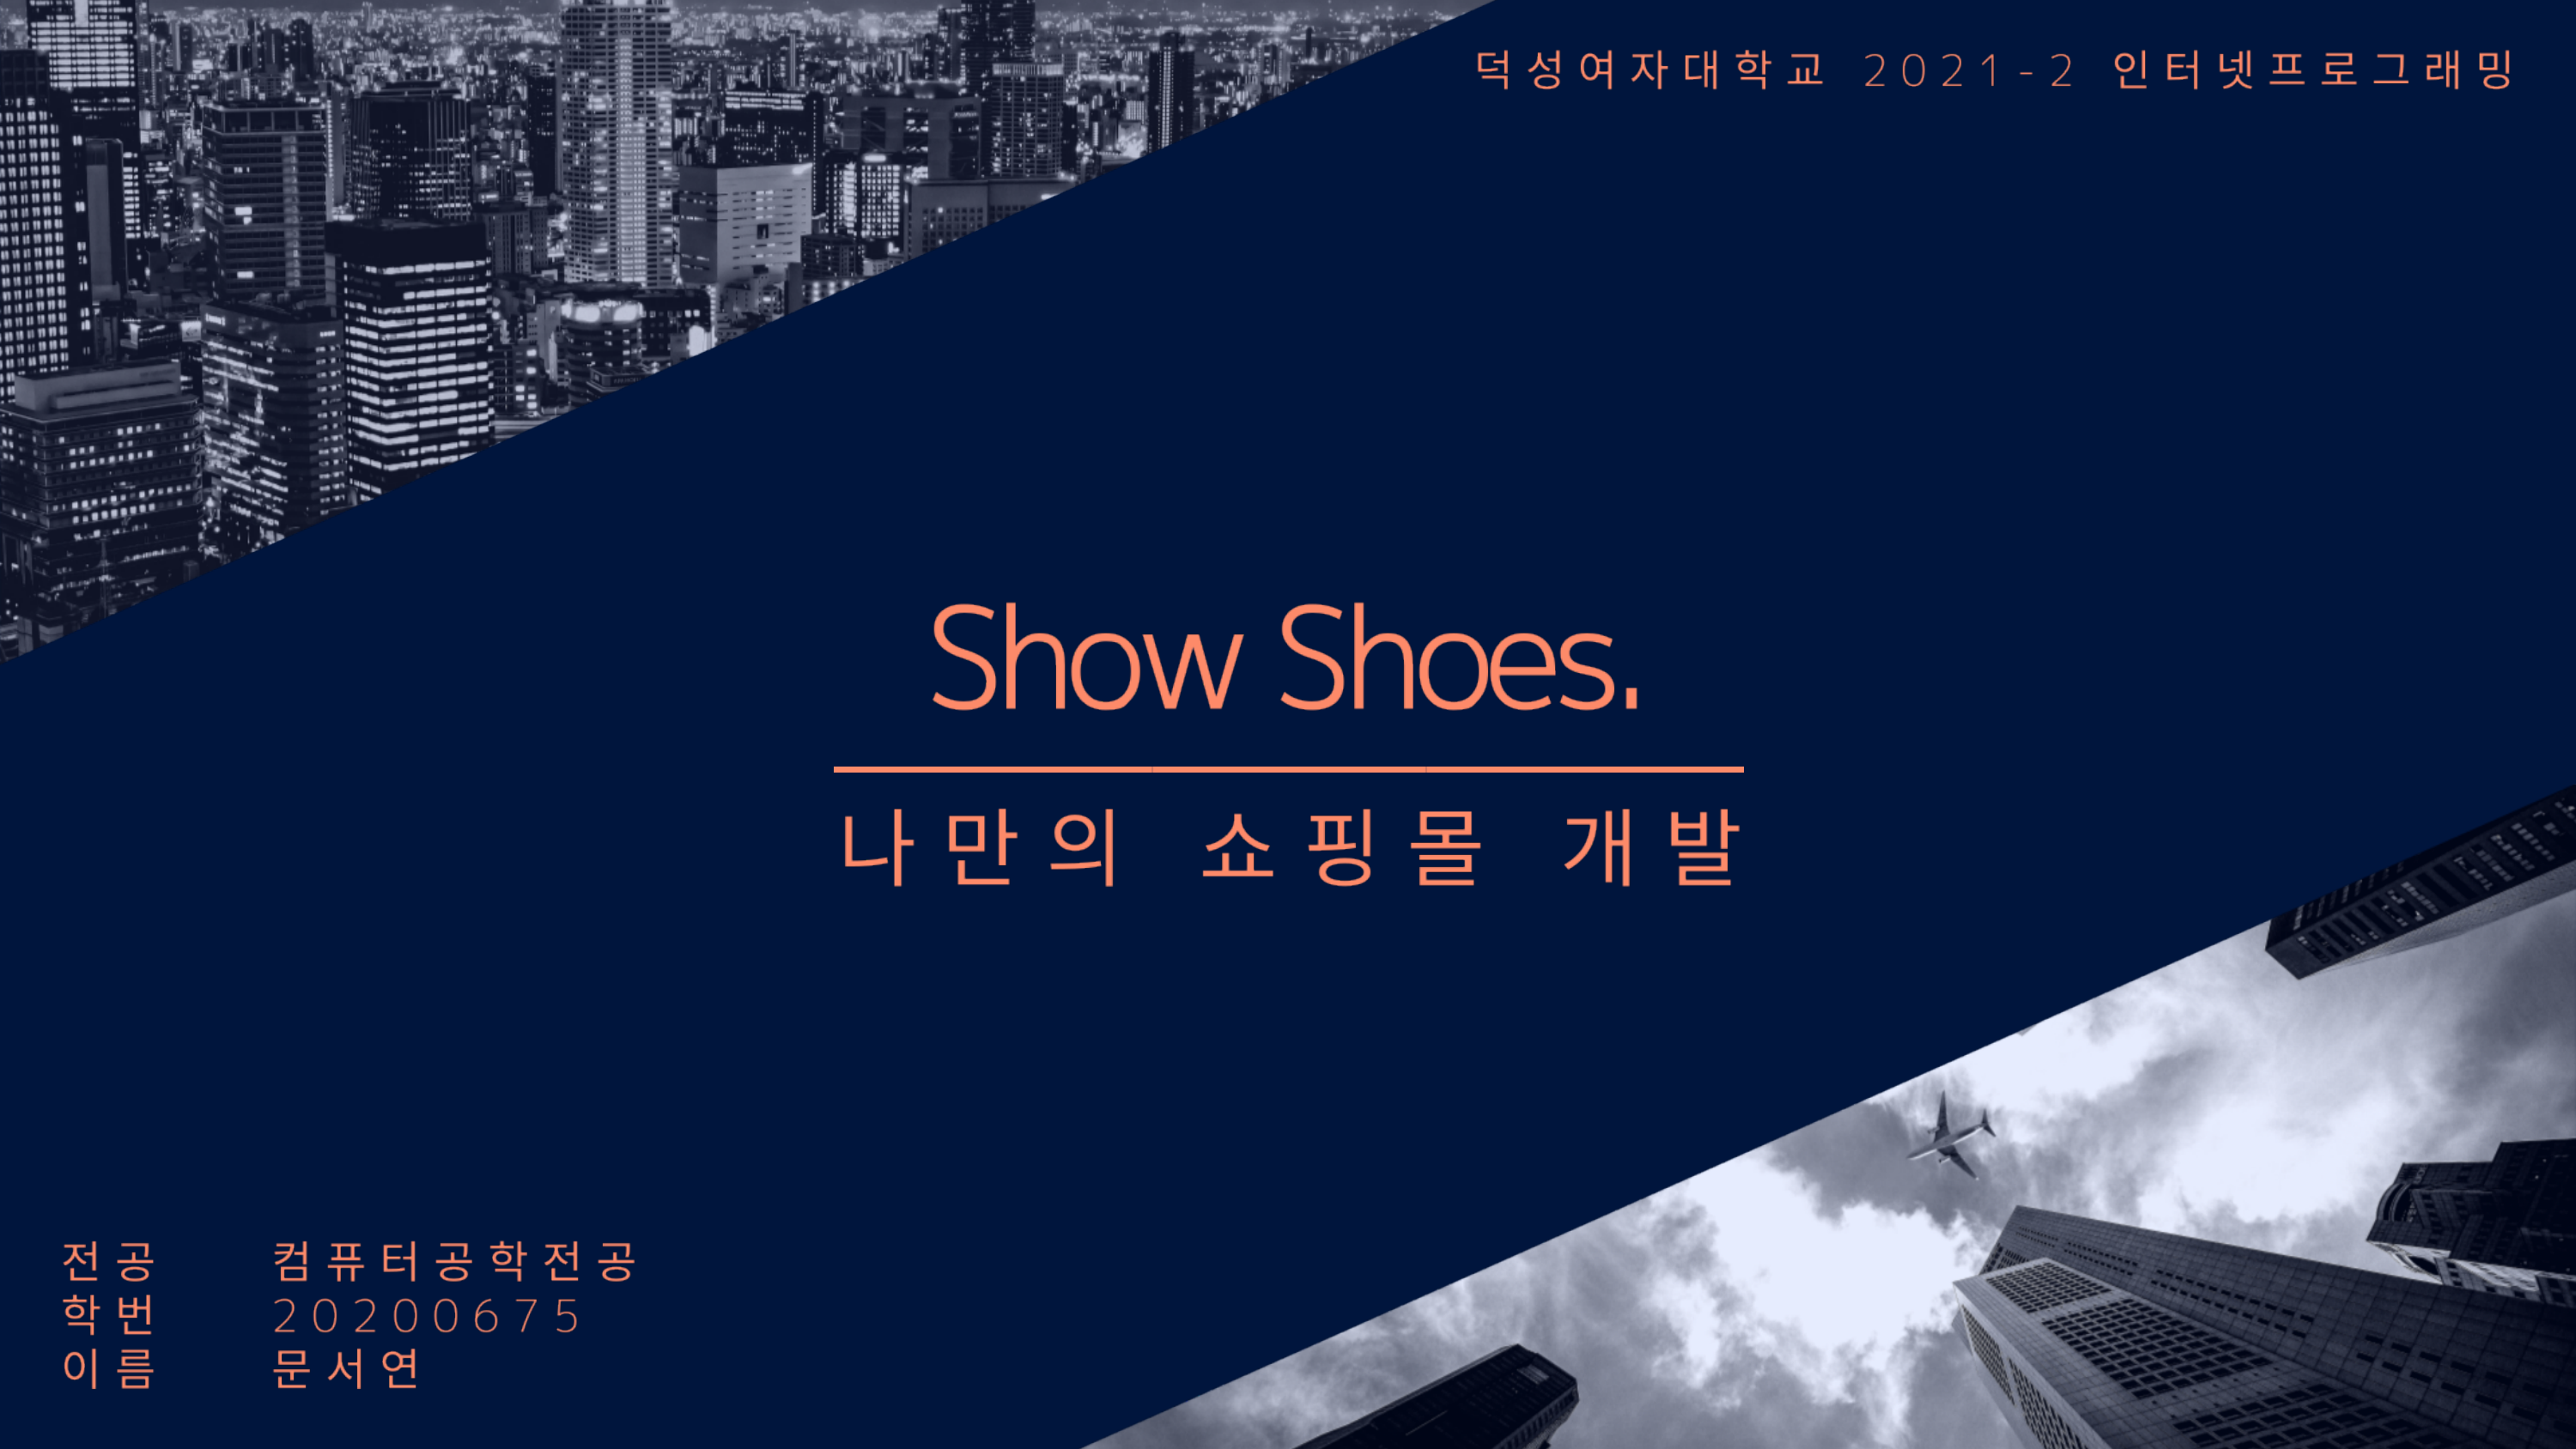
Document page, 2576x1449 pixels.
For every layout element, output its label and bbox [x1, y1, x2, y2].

text_box [0, 0, 1499, 665]
picture [54, 1222, 659, 1420]
picture [1412, 30, 2535, 118]
picture [763, 539, 1782, 943]
text_box [834, 767, 1745, 773]
text_box [1076, 783, 2576, 1449]
